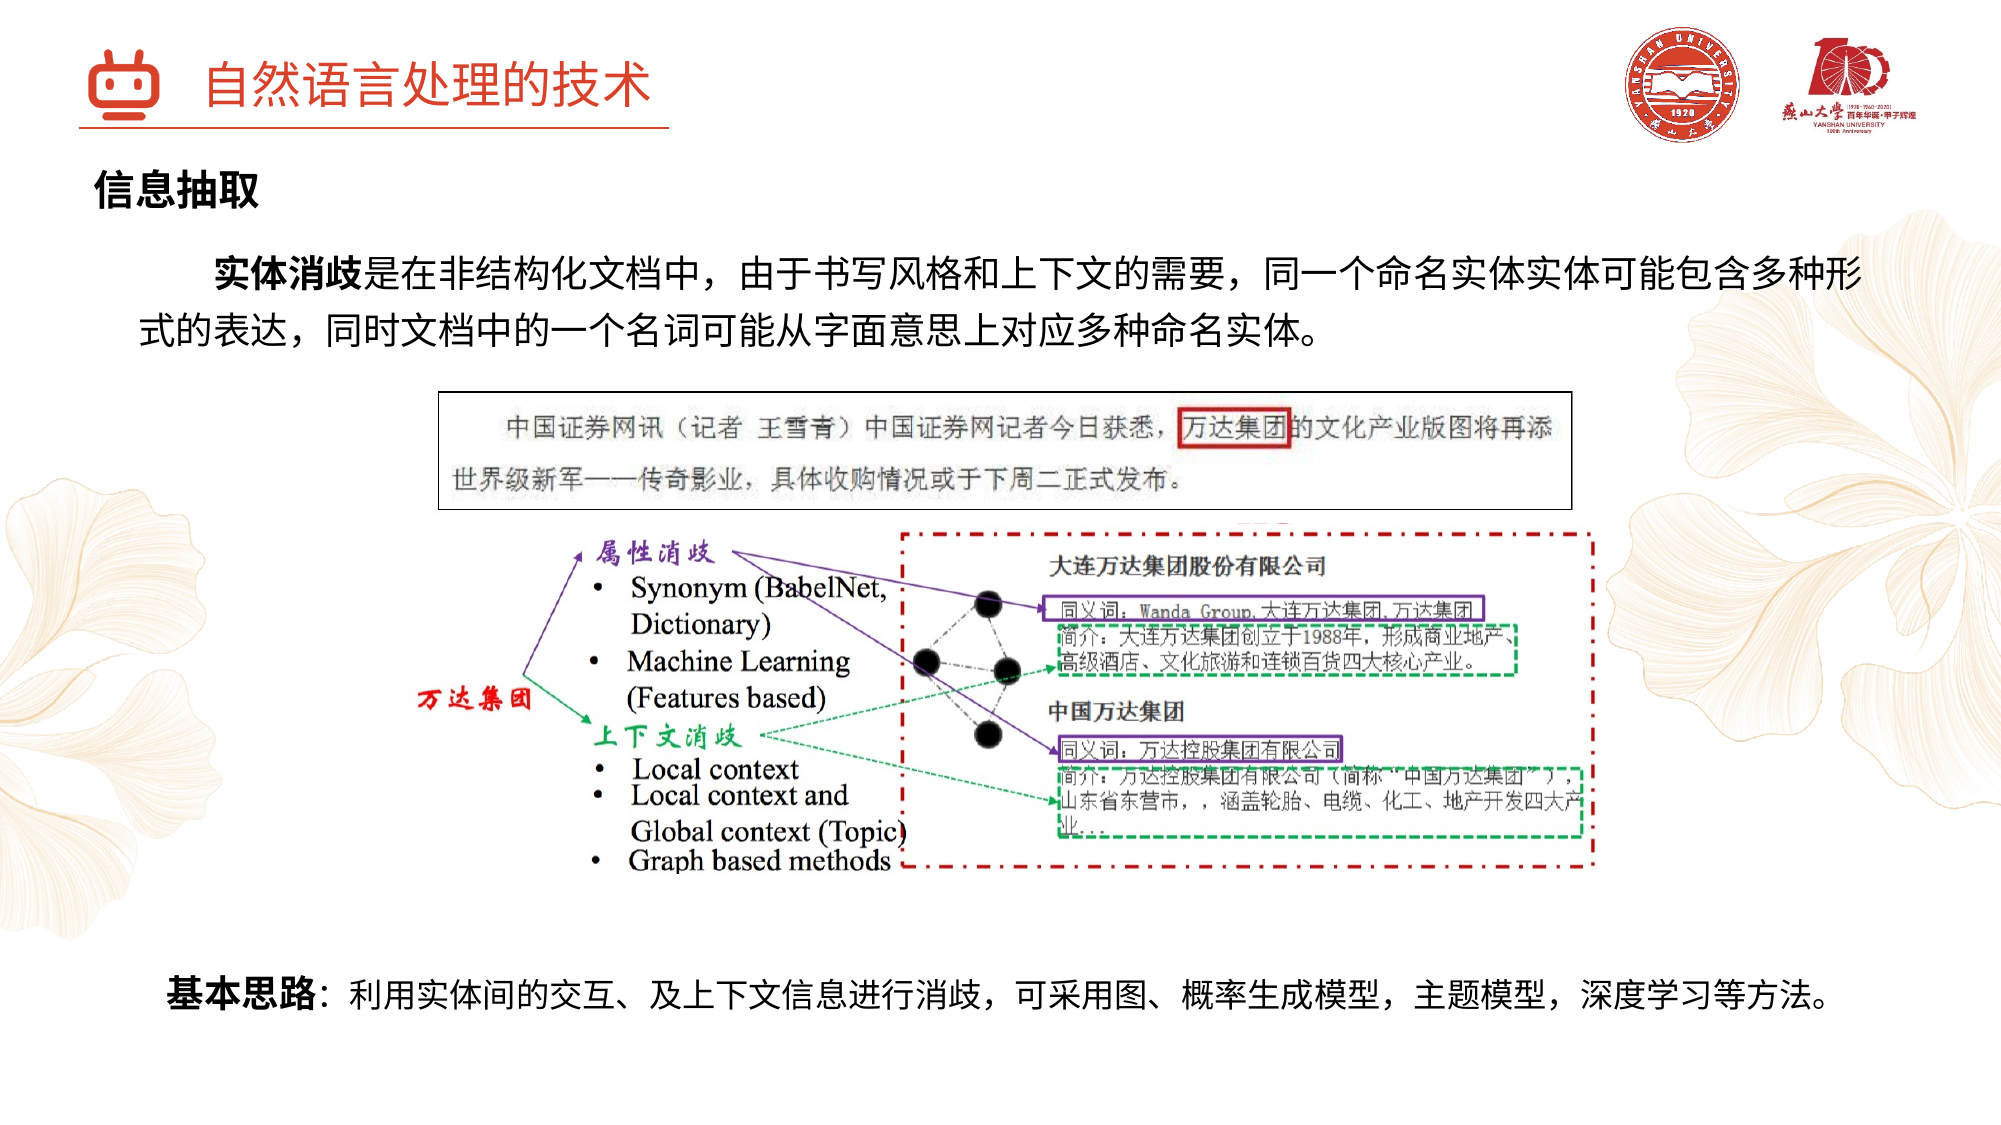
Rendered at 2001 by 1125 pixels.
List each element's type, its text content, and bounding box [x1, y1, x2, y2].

text_box 基本思路：利用实体间的交互、及上下文信息进行消歧，可采用图、概率生成模型，主题模型，深度学习等方法。 [76, 951, 1912, 1023]
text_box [393, 386, 1607, 874]
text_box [1624, 22, 1939, 147]
text_box 自然语言处理的技术 [187, 46, 667, 121]
picture [78, 39, 169, 127]
text_box 信息抽取 [78, 156, 596, 221]
picture [1529, 188, 2001, 855]
text_box 实体消歧是在非结构化文档中，由于书写风格和上下文的需要，同一个命名实体实体可能包含多种形式的表达，同时文档中的一个名词可能从字面意思上对应多种命名实体。 [123, 231, 1529, 359]
picture [0, 354, 390, 1012]
